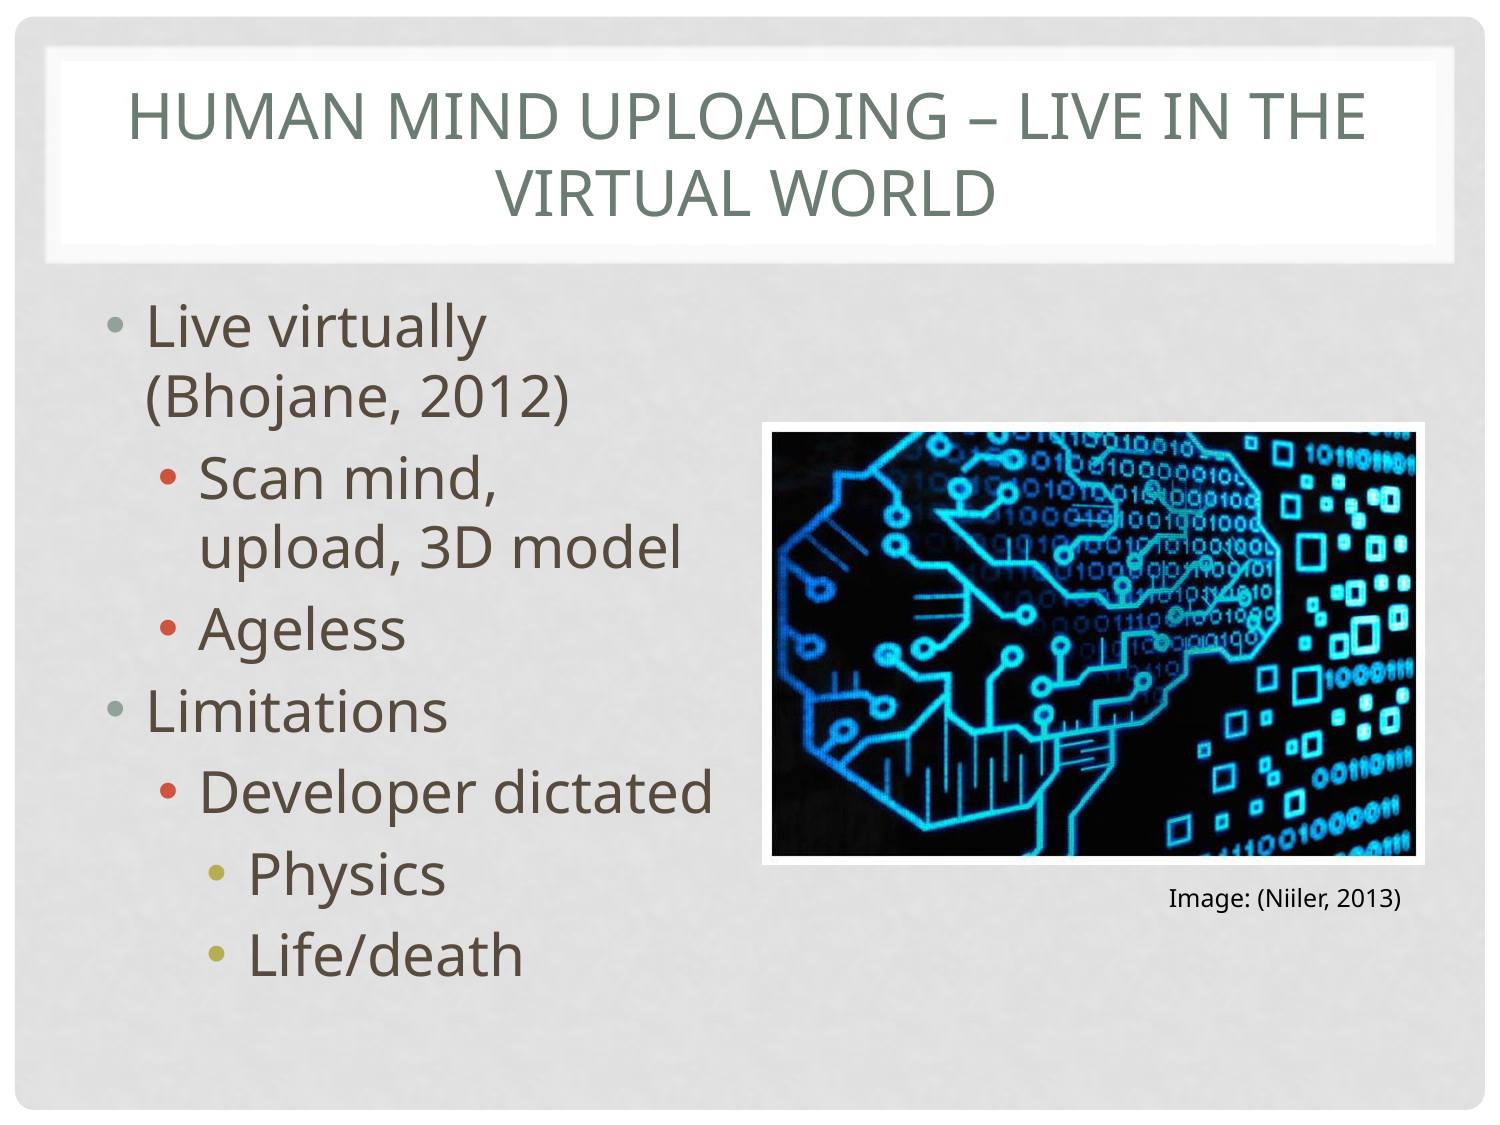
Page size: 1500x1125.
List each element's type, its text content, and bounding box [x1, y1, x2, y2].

list Live virtually (Bhojane, 2012) Scan mind, upload, 3D model Ageless Limitations Developer dictated Physics Life/death [69, 281, 733, 1005]
text_box Image: (Niiler, 2013) [1154, 875, 1417, 920]
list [762, 422, 1426, 865]
title Human Mind Uploading – Live in the Virtual World [69, 66, 1425, 238]
